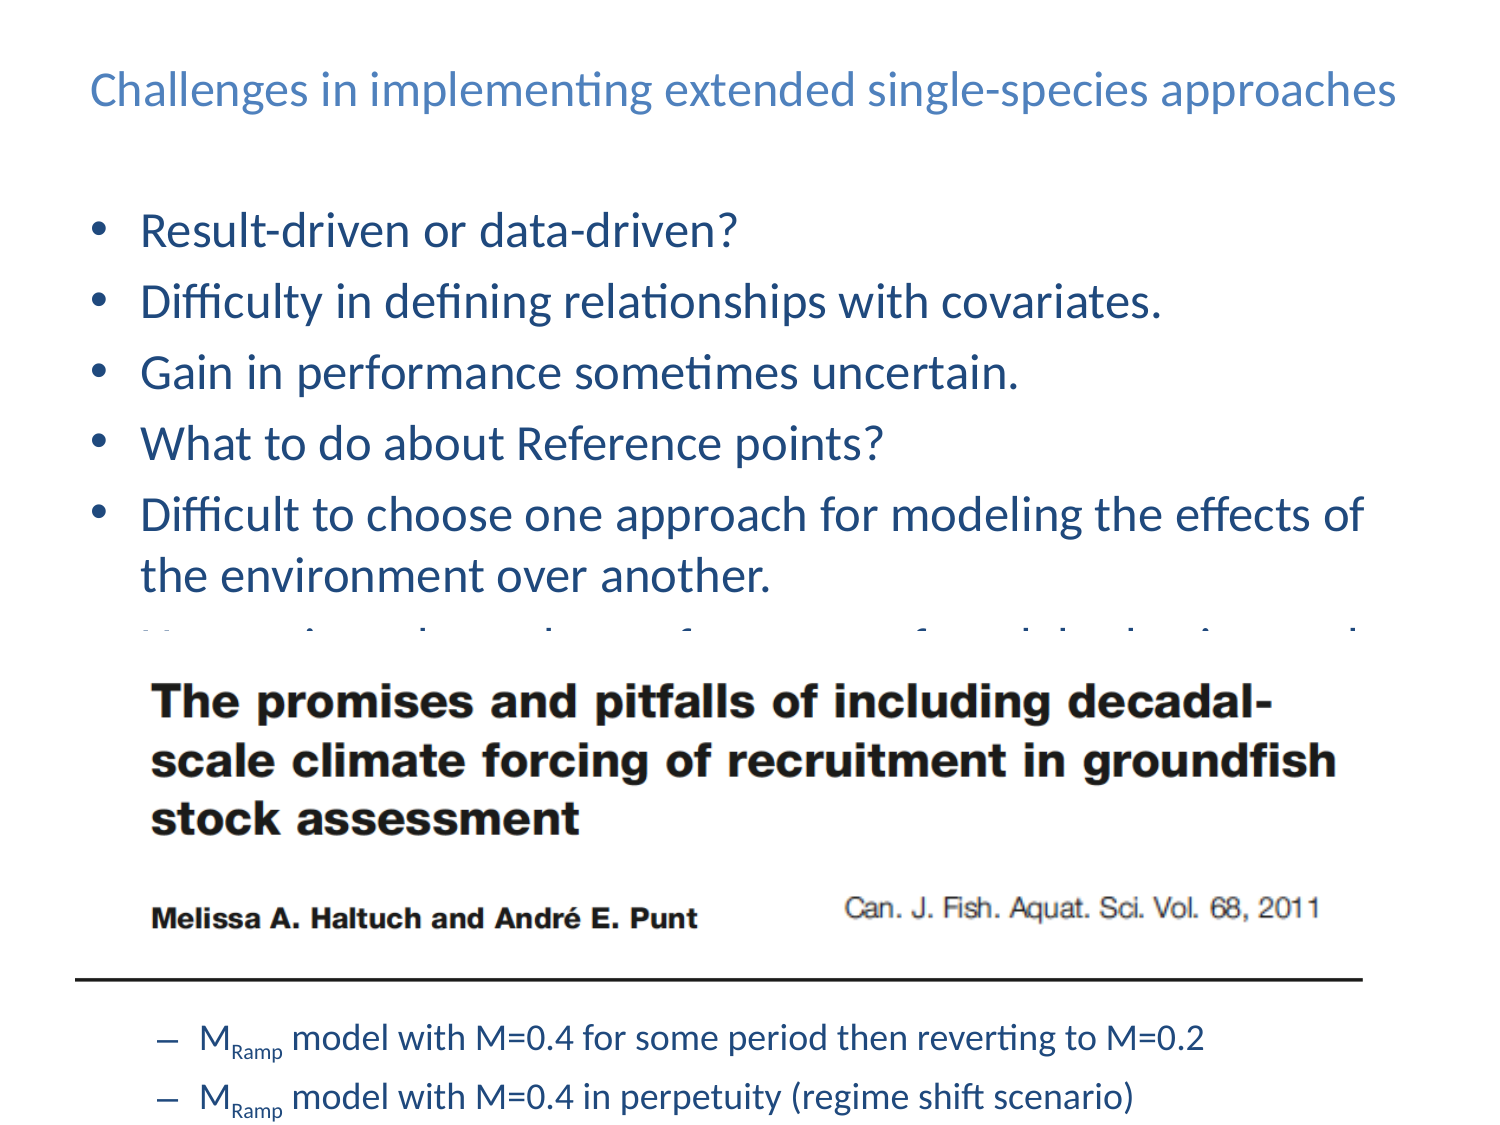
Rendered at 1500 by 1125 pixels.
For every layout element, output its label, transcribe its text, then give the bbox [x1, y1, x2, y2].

list Result-driven or data-driven? Difficulty in defining relationships with covariates. Gain in performance sometimes uncertain. What to do about Reference points? Difficult to choose one approach for modeling the effects of the environment over another. Uncertainty about the performance of model selection tools. e.g. 2012 Gulf of Maine Cod assessment 2 models, one with time-varying natural mortality Results in (at least) four options for setting quota: M0.2 model with M=0.2 for projections: standard procedures MRamp model with M=0.2 for projections: standard procedures MRamp model with M=0.4 for some period then reverting to M=0.2 MRamp model with M=0.4 in perpetuity (regime shift scenario) [75, 189, 1425, 629]
title Challenges in implementing extended single-species approaches [75, 30, 1425, 144]
picture [74, 631, 1441, 1023]
list Result-driven or data-driven? Difficulty in defining relationships with covariates. Gain in performance sometimes uncertain. What to do about Reference points? Difficult to choose one approach for modeling the effects of the environment over another. Uncertainty about the performance of model selection tools. e.g. 2012 Gulf of Maine Cod assessment 2 models, one with time-varying natural mortality Results in (at least) four options for setting quota: M0.2 model with M=0.2 for projections: standard procedures MRamp model with M=0.2 for projections: standard procedures MRamp model with M=0.4 for some period then reverting to M=0.2 MRamp model with M=0.4 in perpetuity (regime shift scenario) [75, 1030, 1425, 1125]
